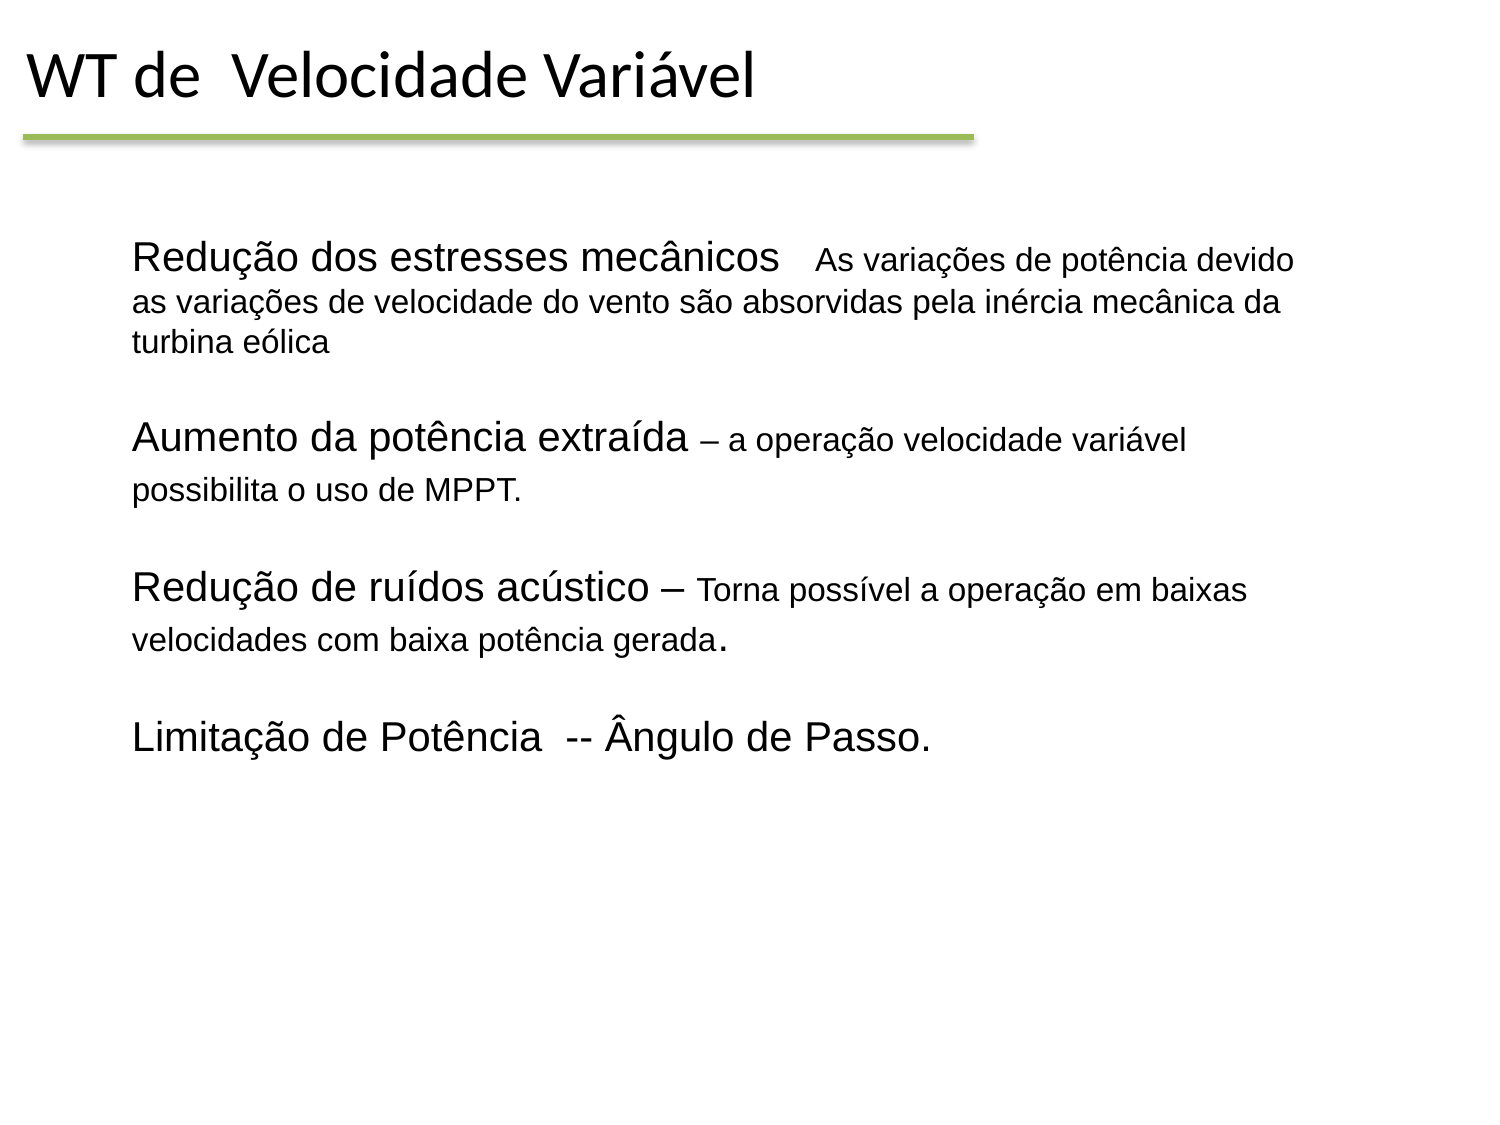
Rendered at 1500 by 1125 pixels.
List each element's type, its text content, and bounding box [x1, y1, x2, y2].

text_box Redução dos estresses mecânicos As variações de potência devido as variações de velocidade do vento são absorvidas pela inércia mecânica da turbina eólica Aumento da potência extraída – a operação velocidade variável possibilita o uso de MPPT. Redução de ruídos acústico – Torna possível a operação em baixas velocidades com baixa potência gerada. Limitação de Potência -- Ângulo de Passo. [117, 222, 1313, 768]
text_box WT de Velocidade Variável [11, 23, 1362, 211]
